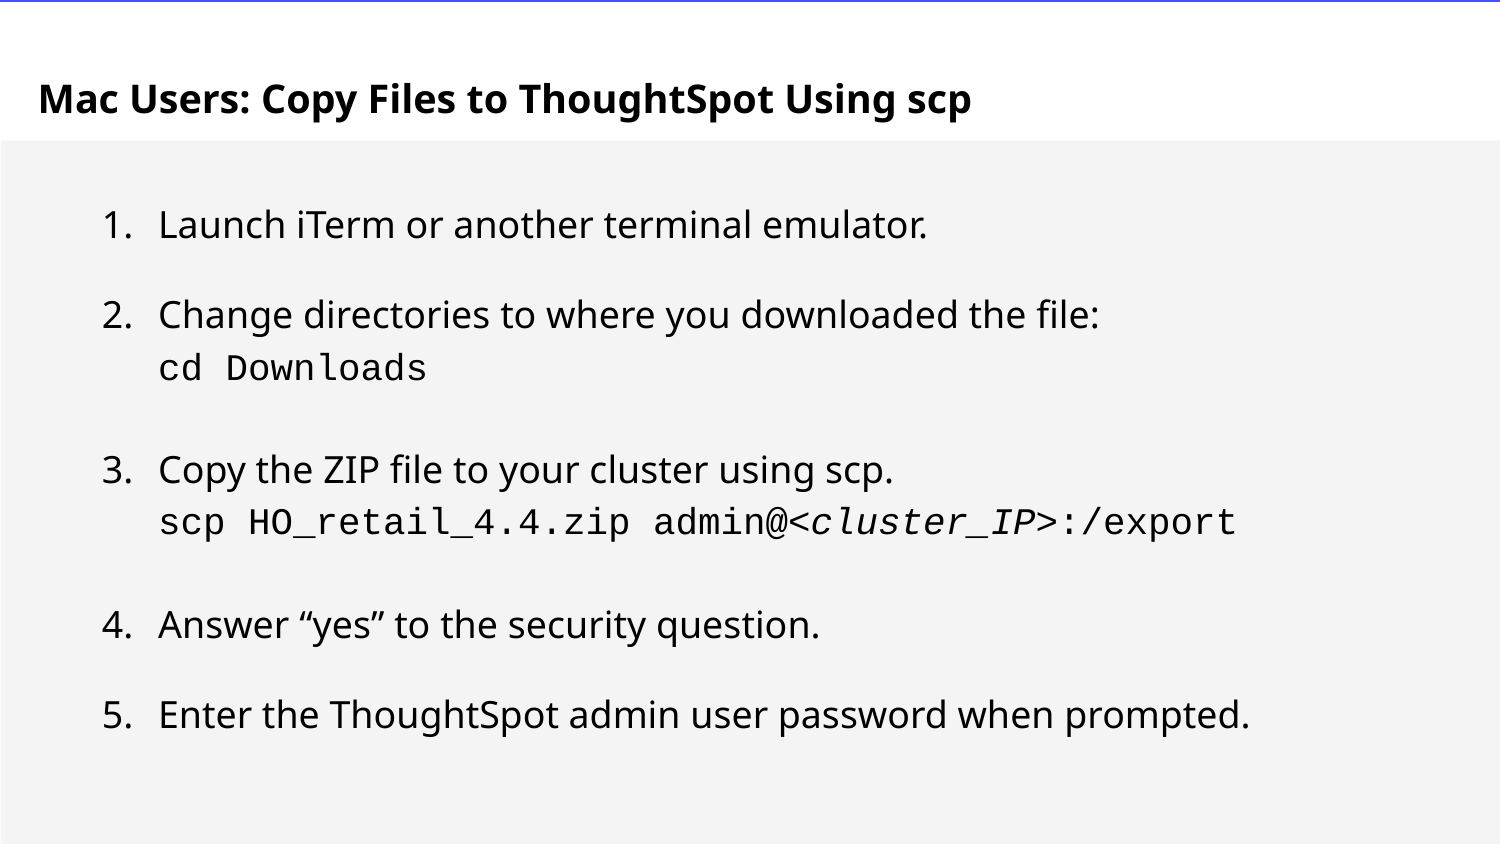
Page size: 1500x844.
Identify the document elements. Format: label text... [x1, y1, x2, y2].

title Mac Users: Copy Files to ThoughtSpot Using scp [32, 45, 1425, 124]
list Launch iTerm or another terminal emulator. Change directories to where you downloaded the file: cd Downloads Copy the ZIP file to your cluster using scp. scp HO_retail_4.4.zip admin@<cluster_IP>:/export Answer “yes” to the security question. Enter the ThoughtSpot admin user password when prompted. [69, 194, 1366, 752]
